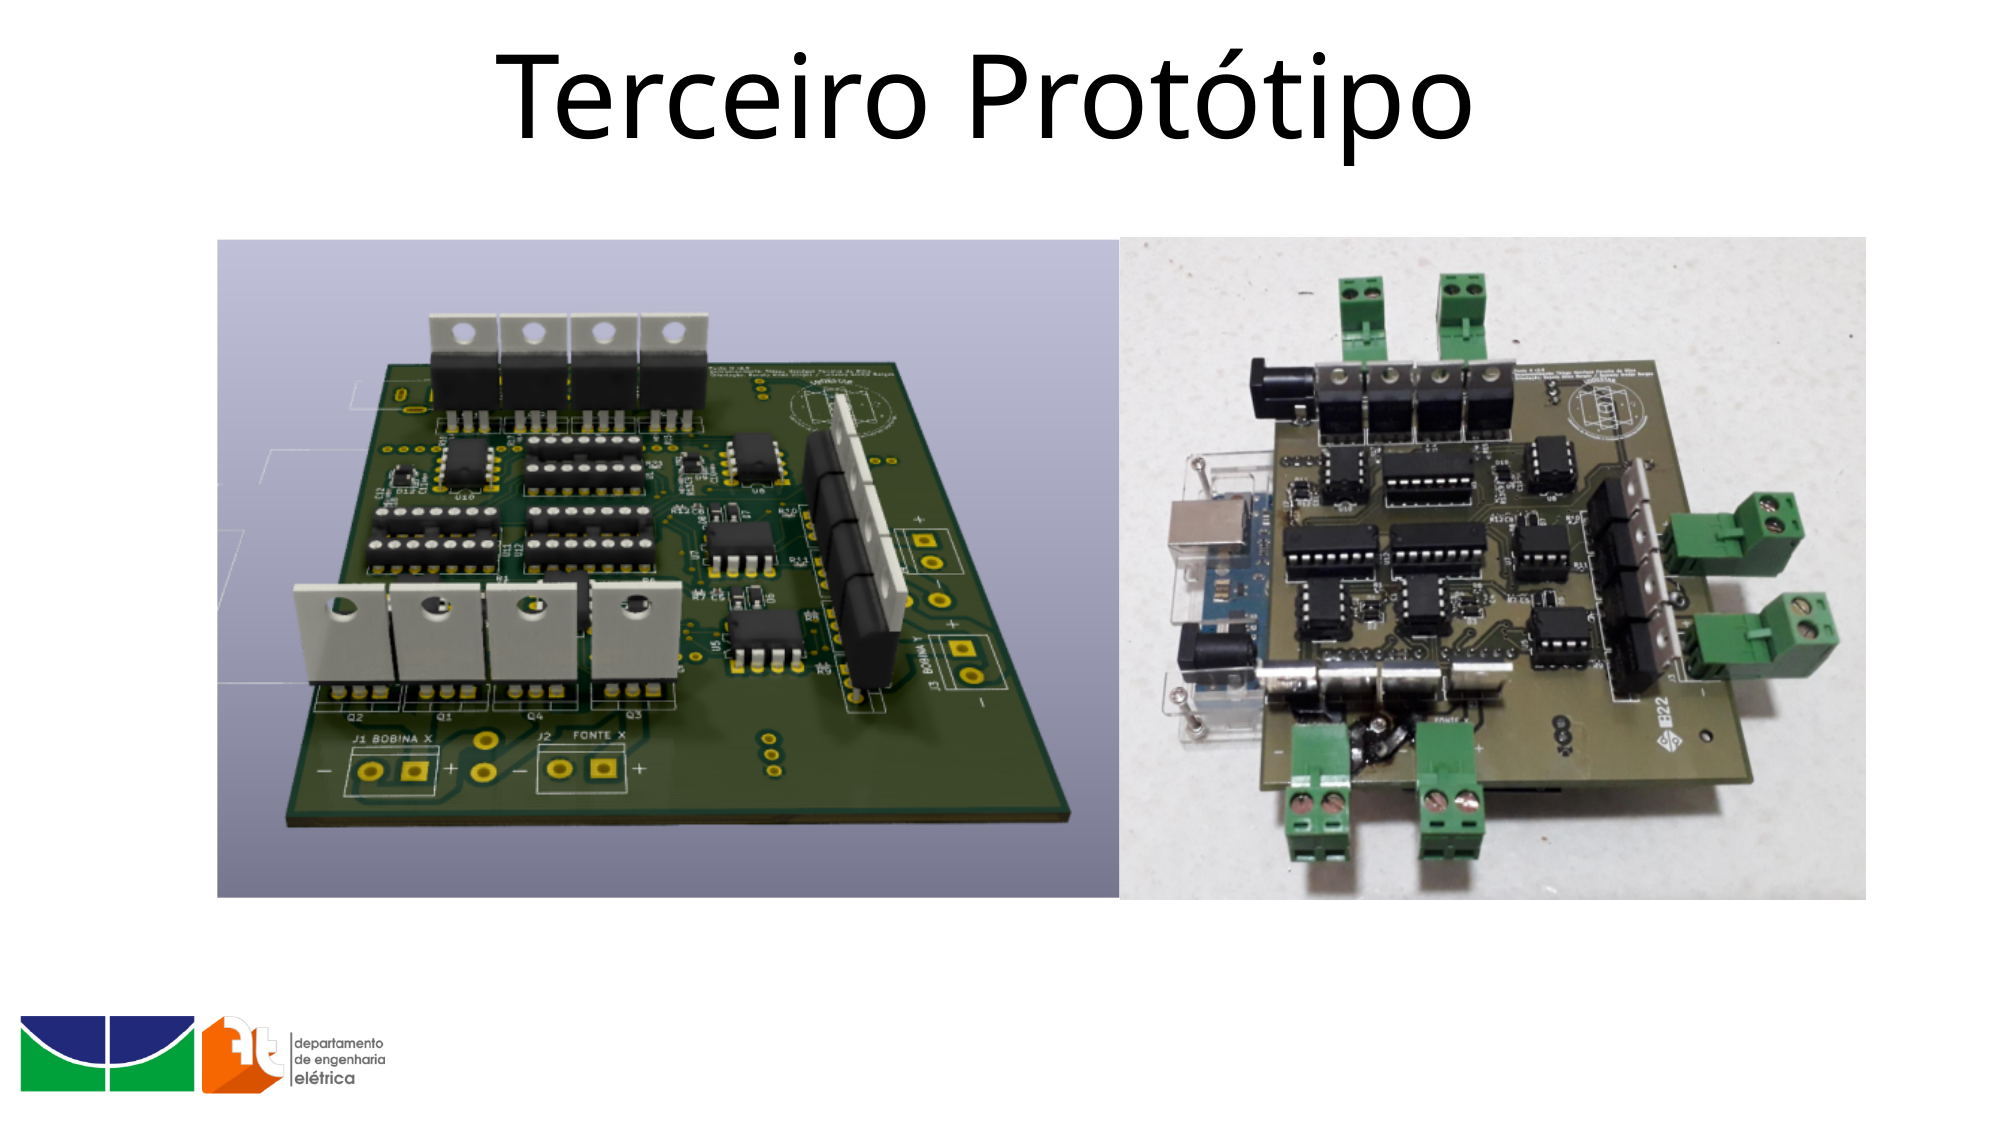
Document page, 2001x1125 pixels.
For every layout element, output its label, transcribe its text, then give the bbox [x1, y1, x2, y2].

title Terceiro Protótipo [54, 0, 1918, 182]
picture [215, 237, 1866, 901]
picture [9, 1001, 391, 1097]
